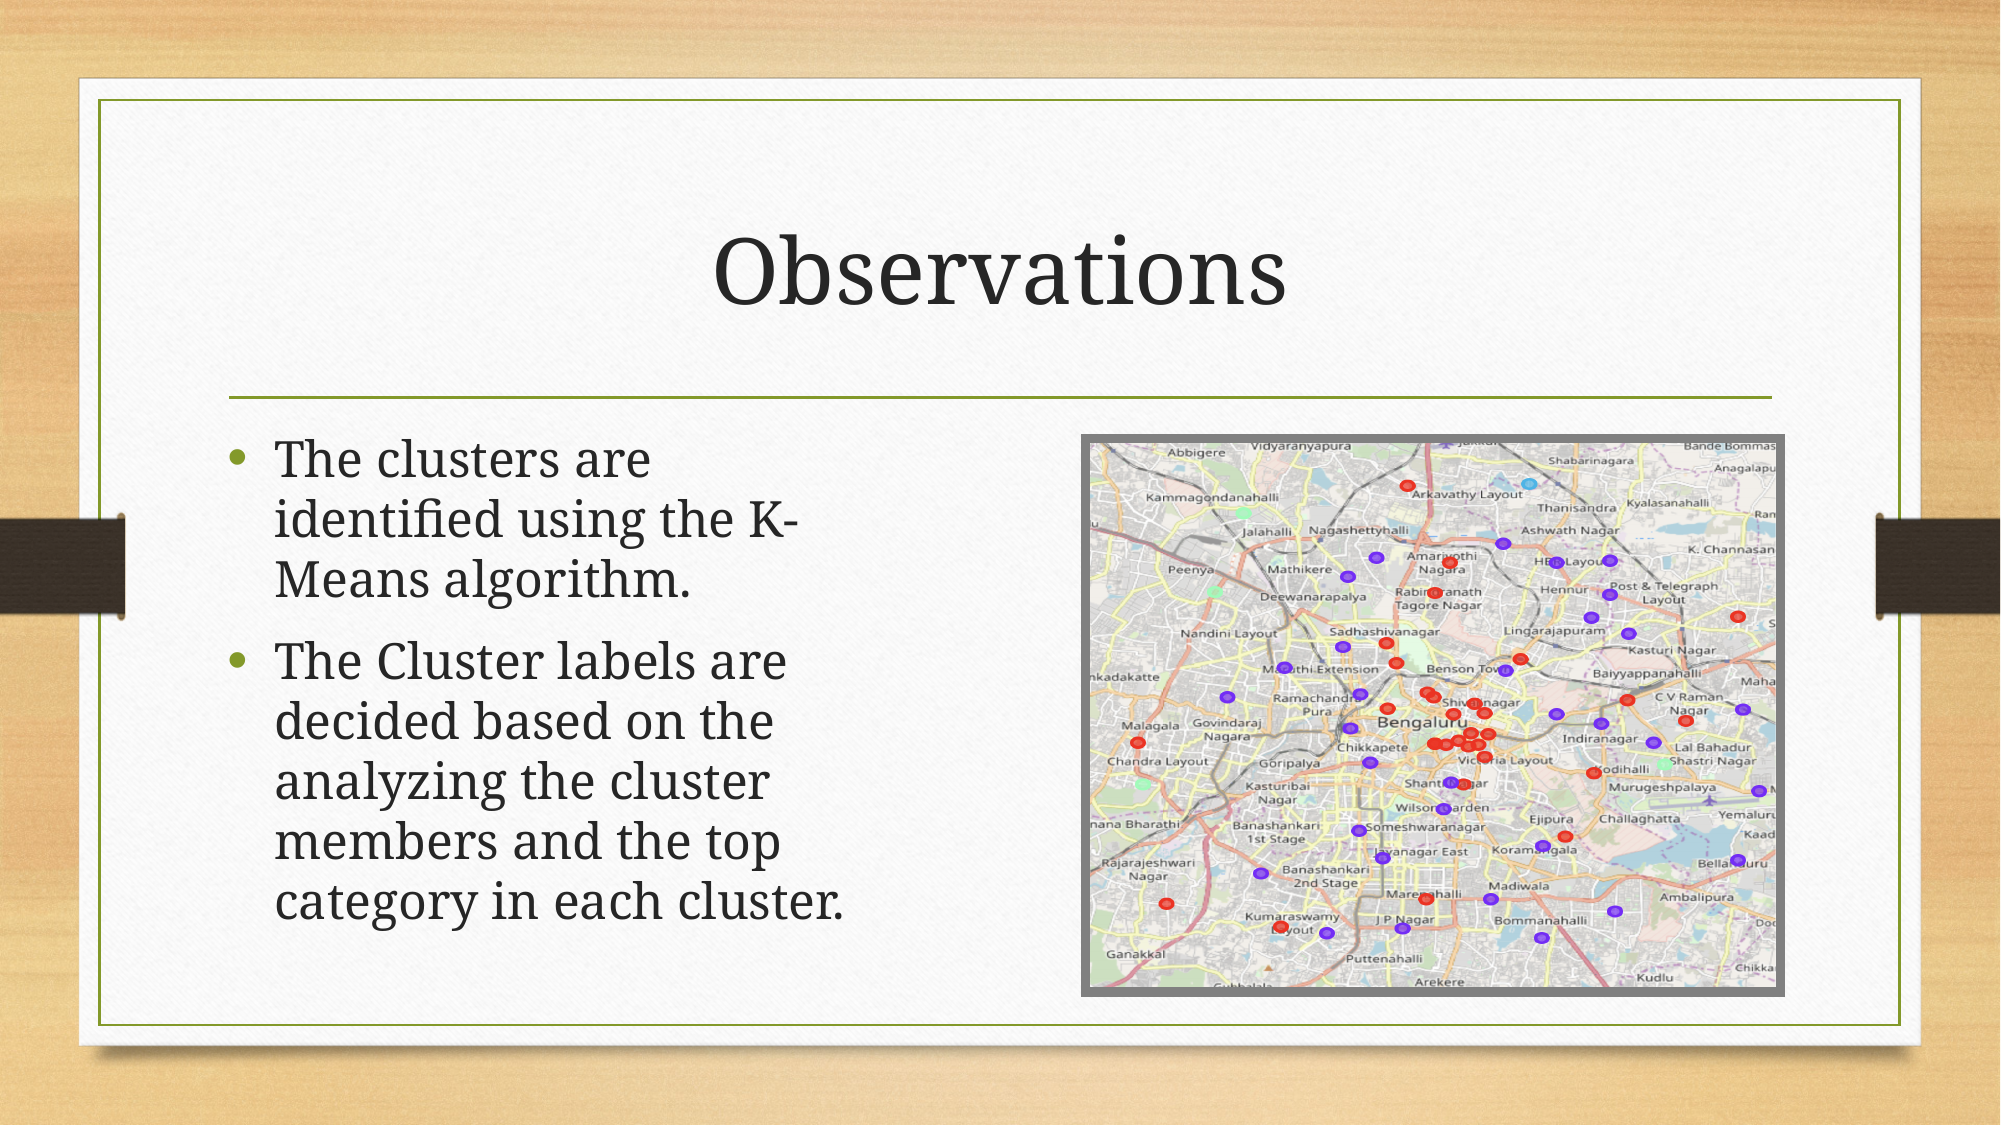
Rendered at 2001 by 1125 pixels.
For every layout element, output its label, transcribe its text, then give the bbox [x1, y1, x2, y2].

title Observations [212, 161, 1788, 375]
picture [0, 0, 2001, 1125]
list The clusters are identified using the K-Means algorithm. The Cluster labels are decided based on the analyzing the cluster members and the top category in each cluster. [212, 419, 899, 964]
